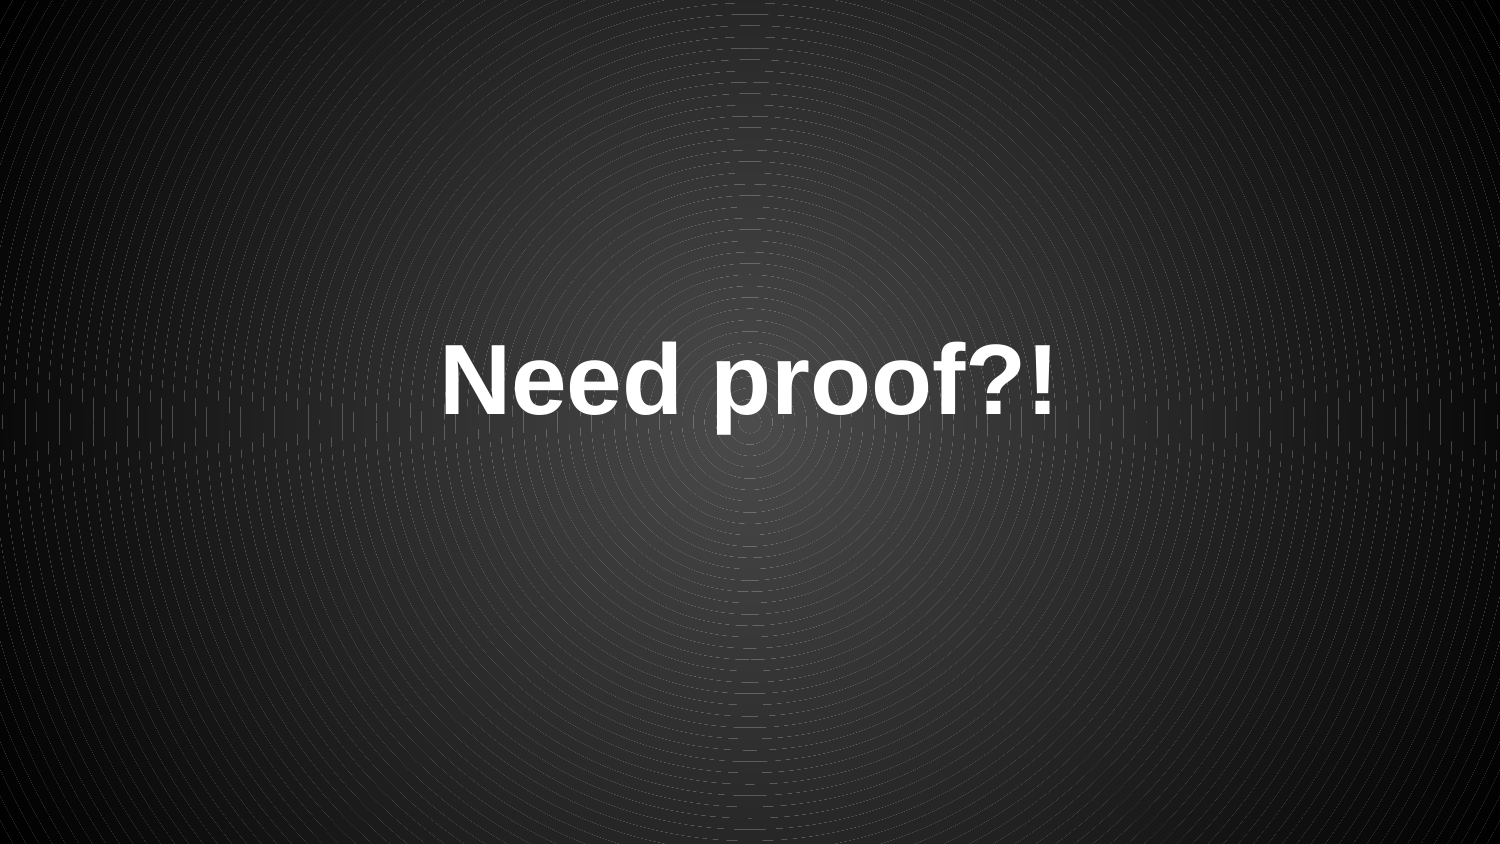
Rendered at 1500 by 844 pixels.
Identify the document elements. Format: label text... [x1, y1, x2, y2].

title Need proof?! [112, 259, 1388, 450]
